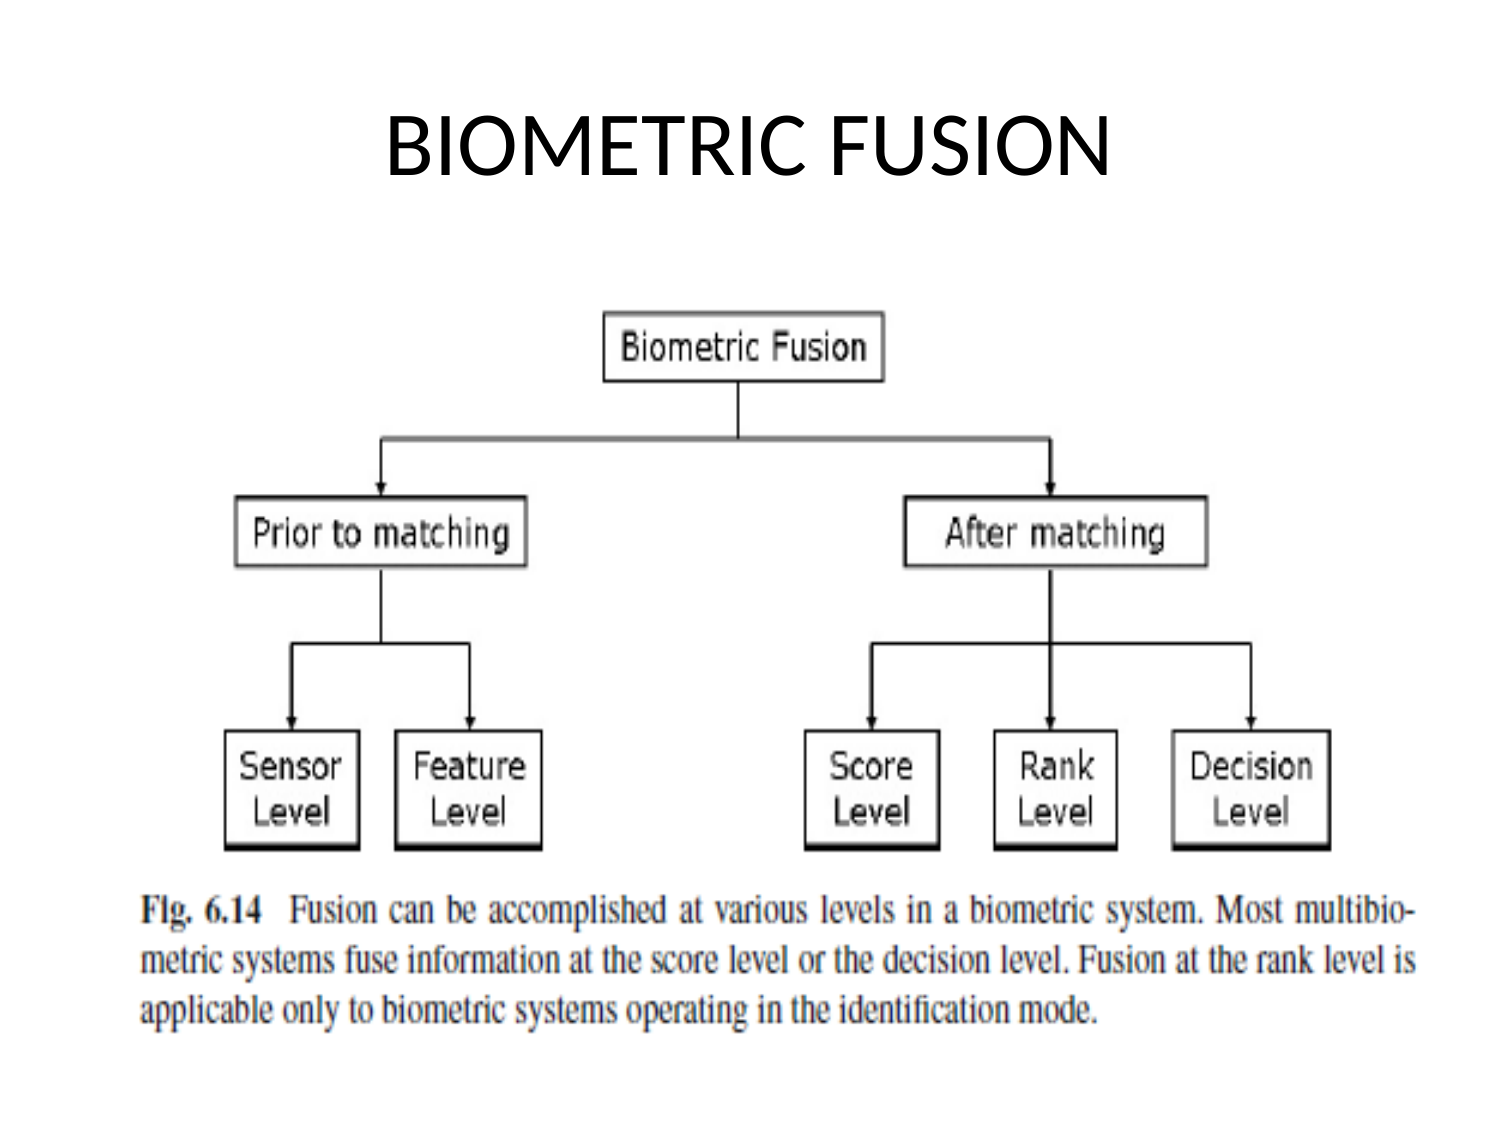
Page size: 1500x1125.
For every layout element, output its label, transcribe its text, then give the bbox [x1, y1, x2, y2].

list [100, 290, 1483, 1071]
title BIOMETRIC FUSION [75, 45, 1425, 233]
